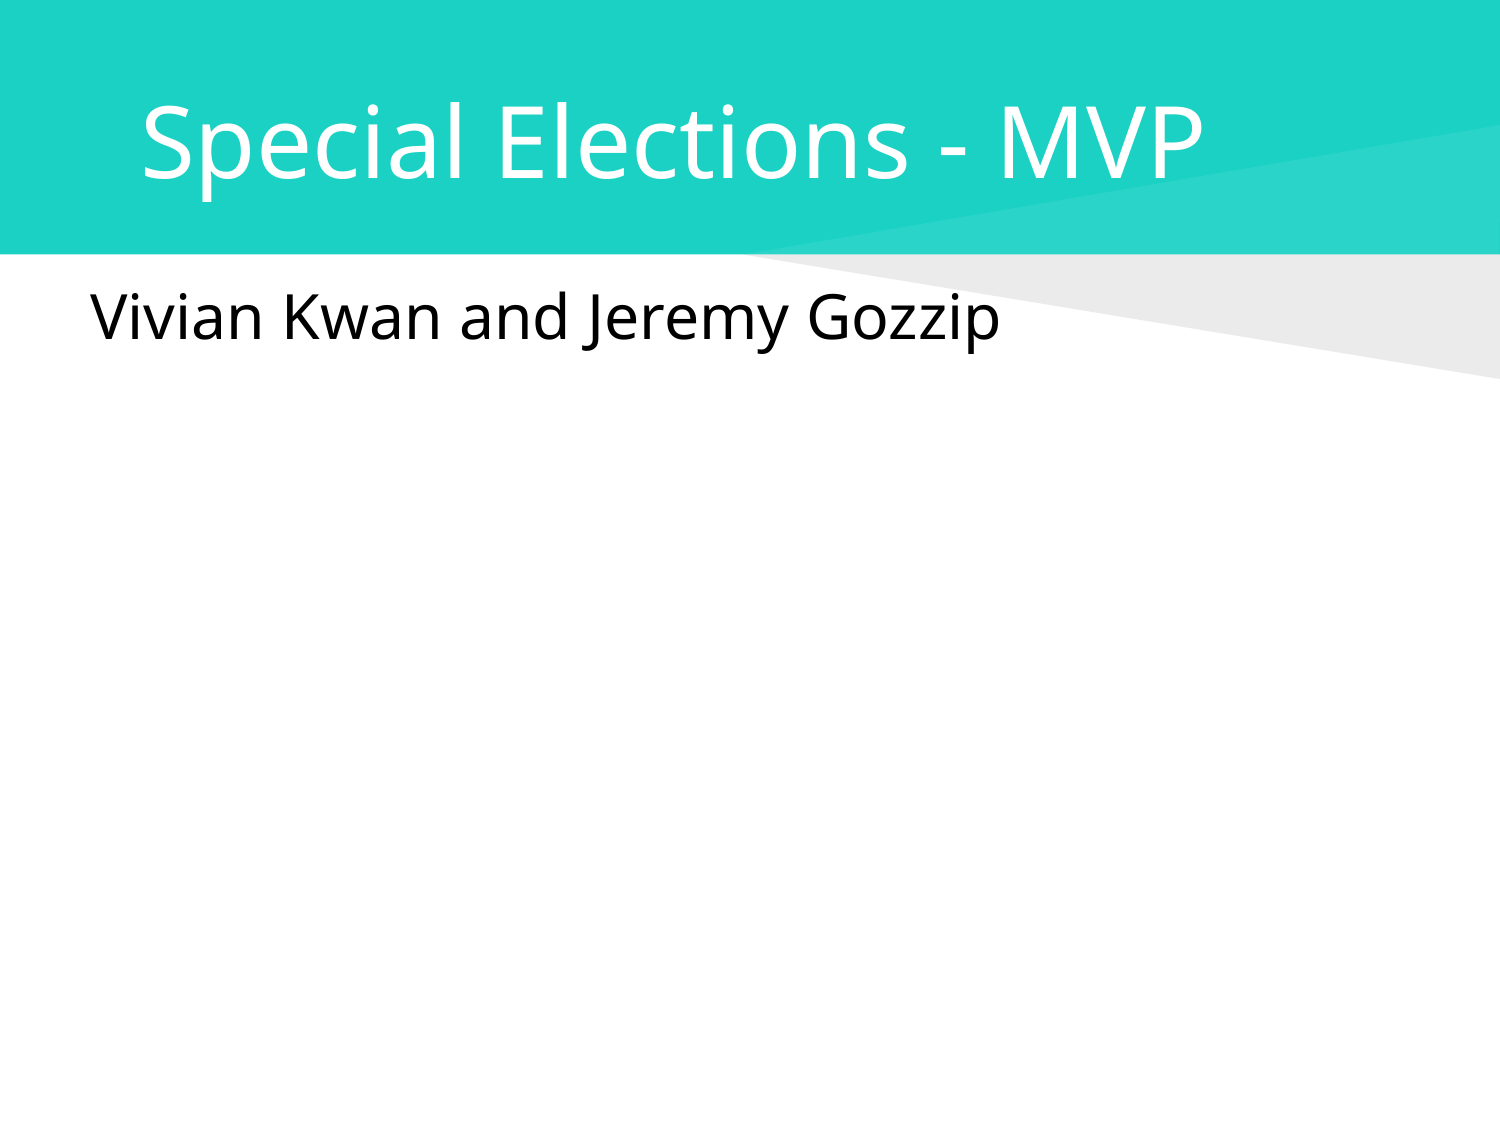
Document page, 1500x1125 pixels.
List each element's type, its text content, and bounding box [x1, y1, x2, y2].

list Vivian Kwan and Jeremy Gozzip [75, 262, 1425, 1078]
title Special Elections - MVP [75, 45, 1425, 233]
